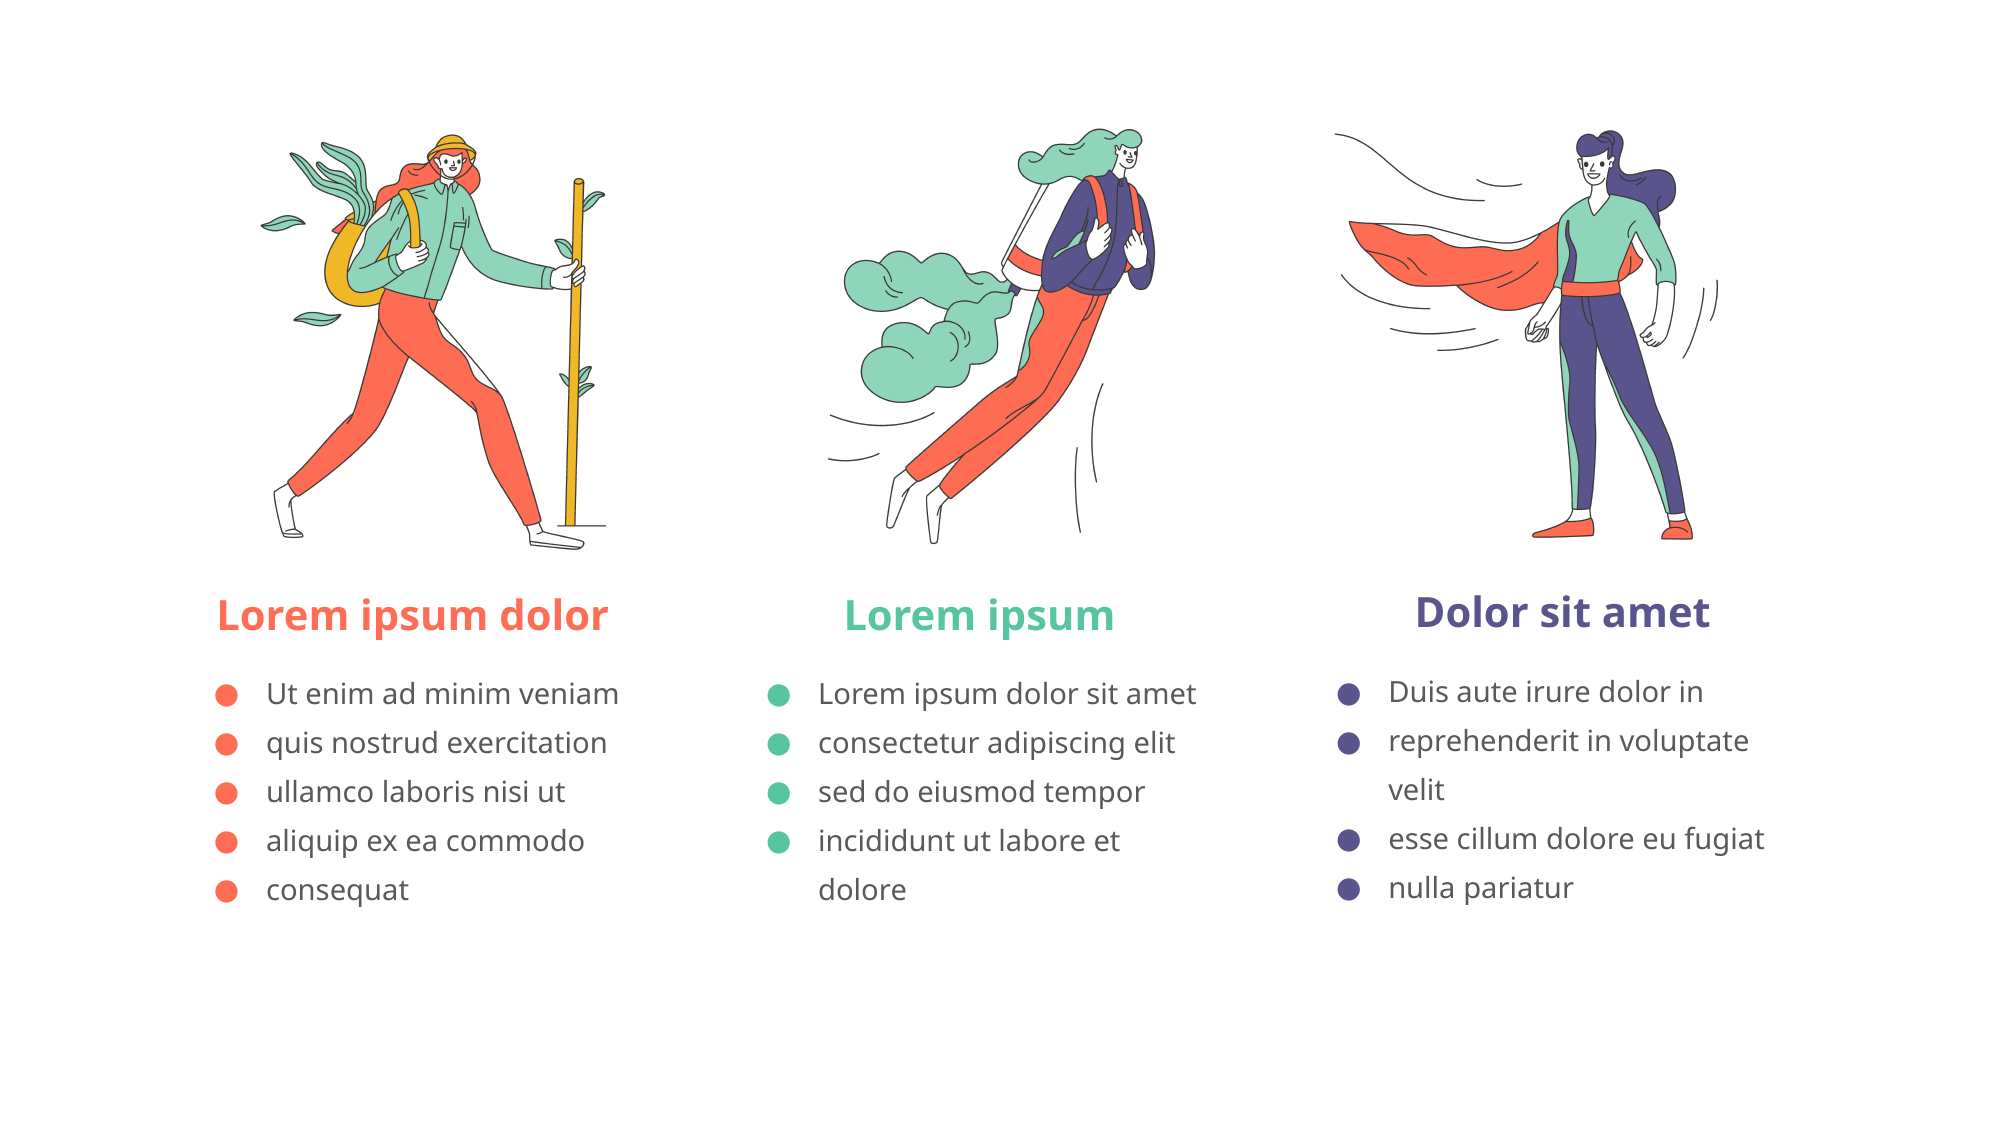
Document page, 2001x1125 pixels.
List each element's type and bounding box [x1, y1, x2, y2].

text_box [187, 578, 1813, 1012]
picture [782, 120, 1217, 555]
picture [1312, 120, 1737, 545]
picture [206, 127, 634, 555]
